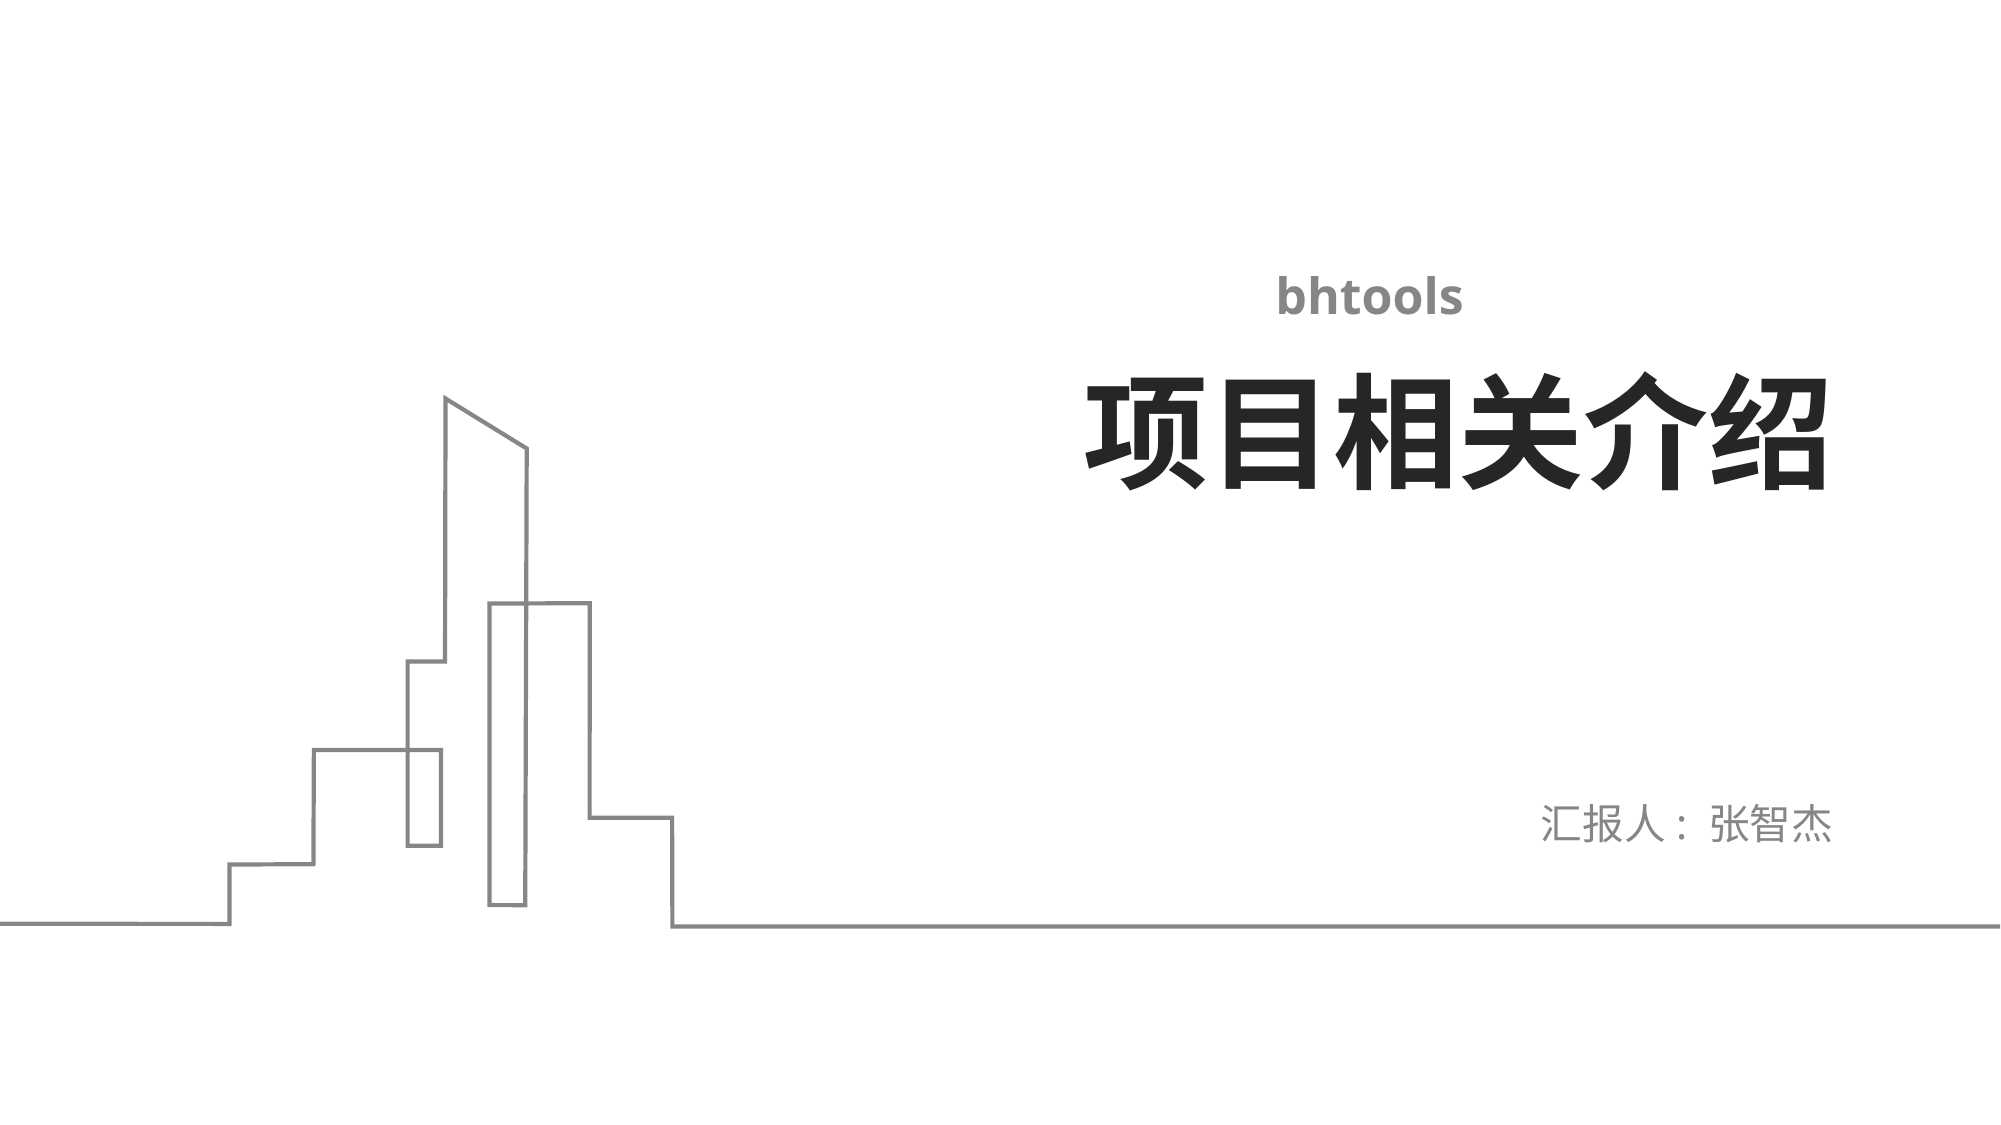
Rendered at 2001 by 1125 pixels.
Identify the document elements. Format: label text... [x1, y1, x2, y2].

title 项目相关介绍 [791, 354, 1834, 771]
list 汇报人: 张智杰 [1416, 779, 1834, 867]
list bhtools [463, 249, 1464, 325]
